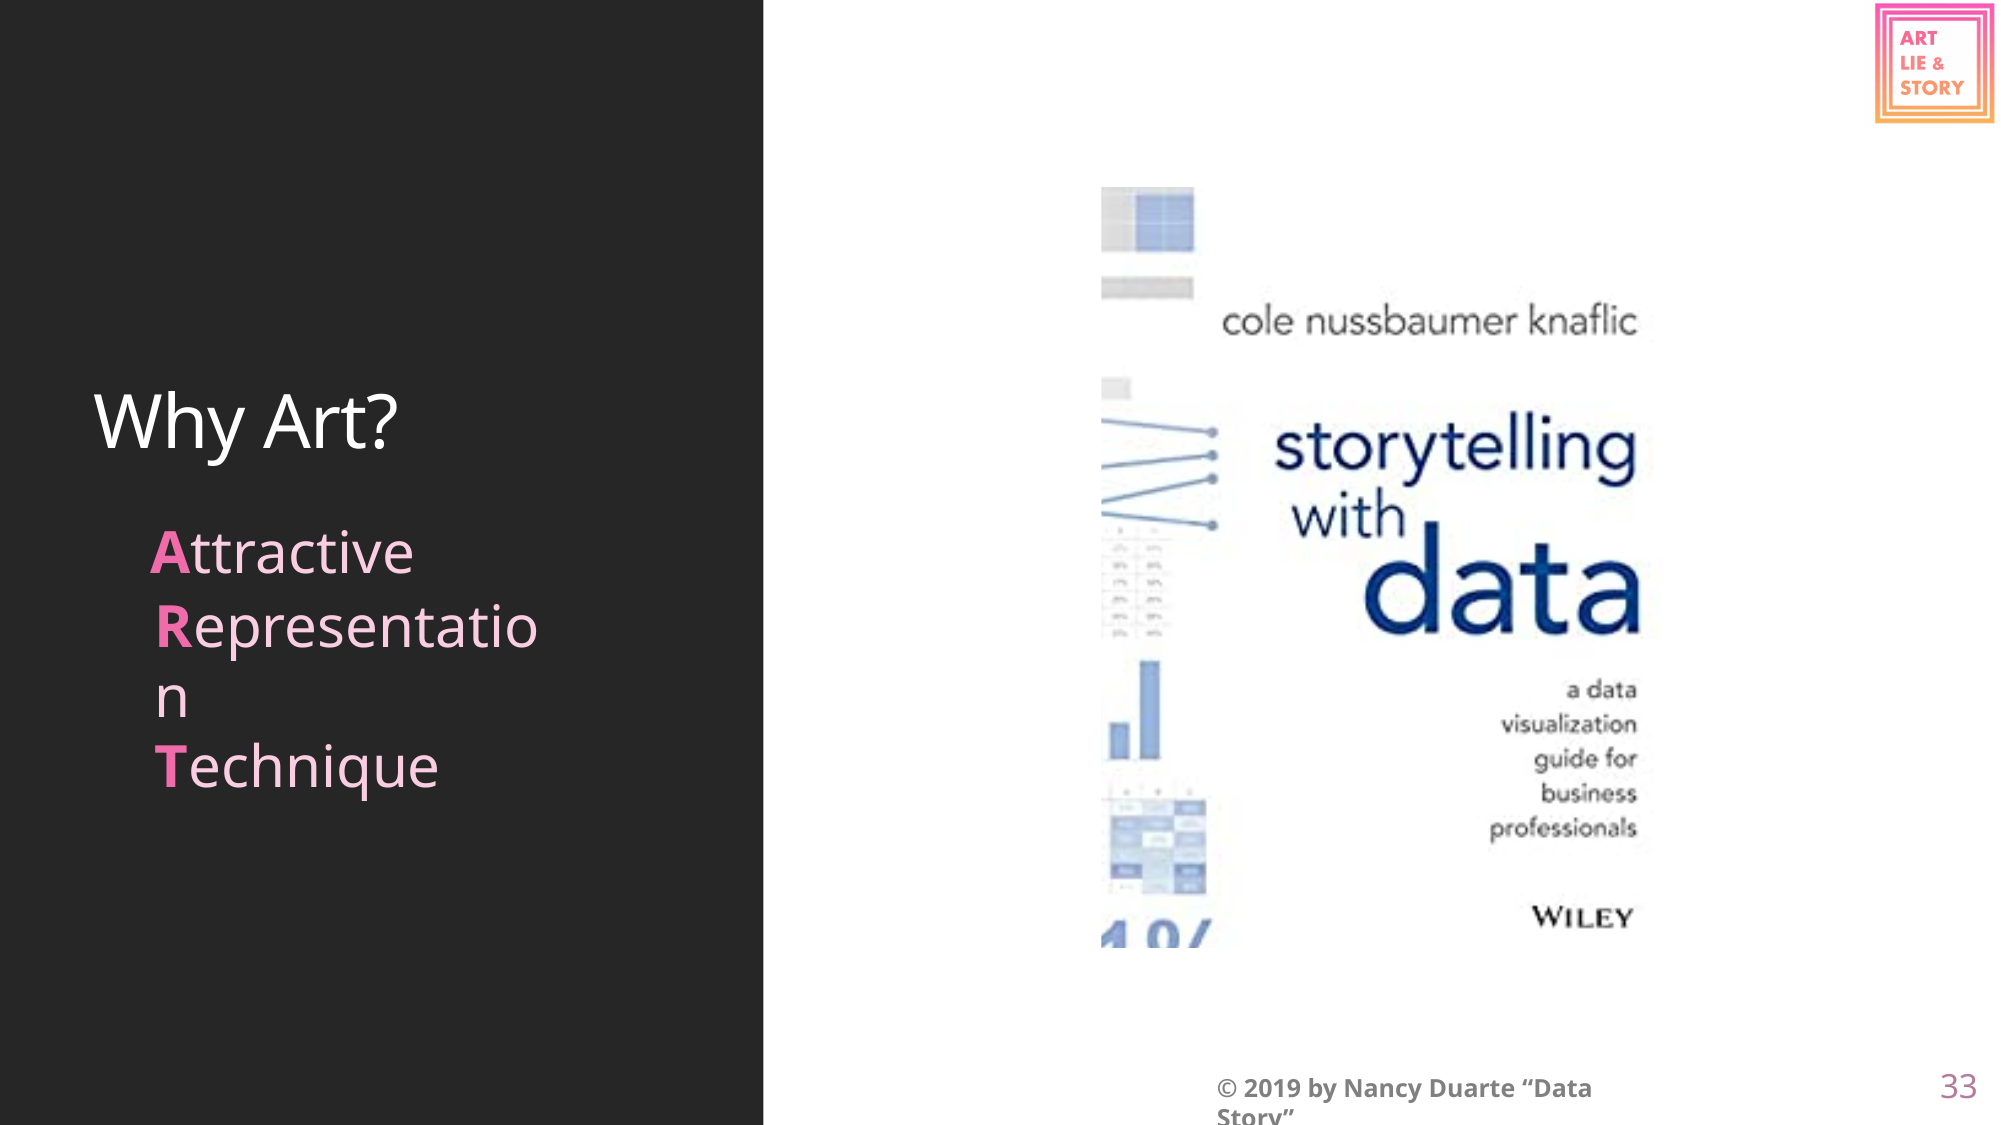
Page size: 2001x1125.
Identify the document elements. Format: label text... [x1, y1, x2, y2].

picture [1864, 0, 2000, 129]
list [1100, 187, 1663, 949]
slide_number 33 [1864, 1057, 1993, 1118]
text_box © 2019 by Nancy Duarte “Data Story” [1202, 1064, 1672, 1125]
text_box Attractive [135, 508, 556, 593]
text_box Representation Technique [140, 581, 560, 807]
title Why Art? [78, 128, 704, 473]
